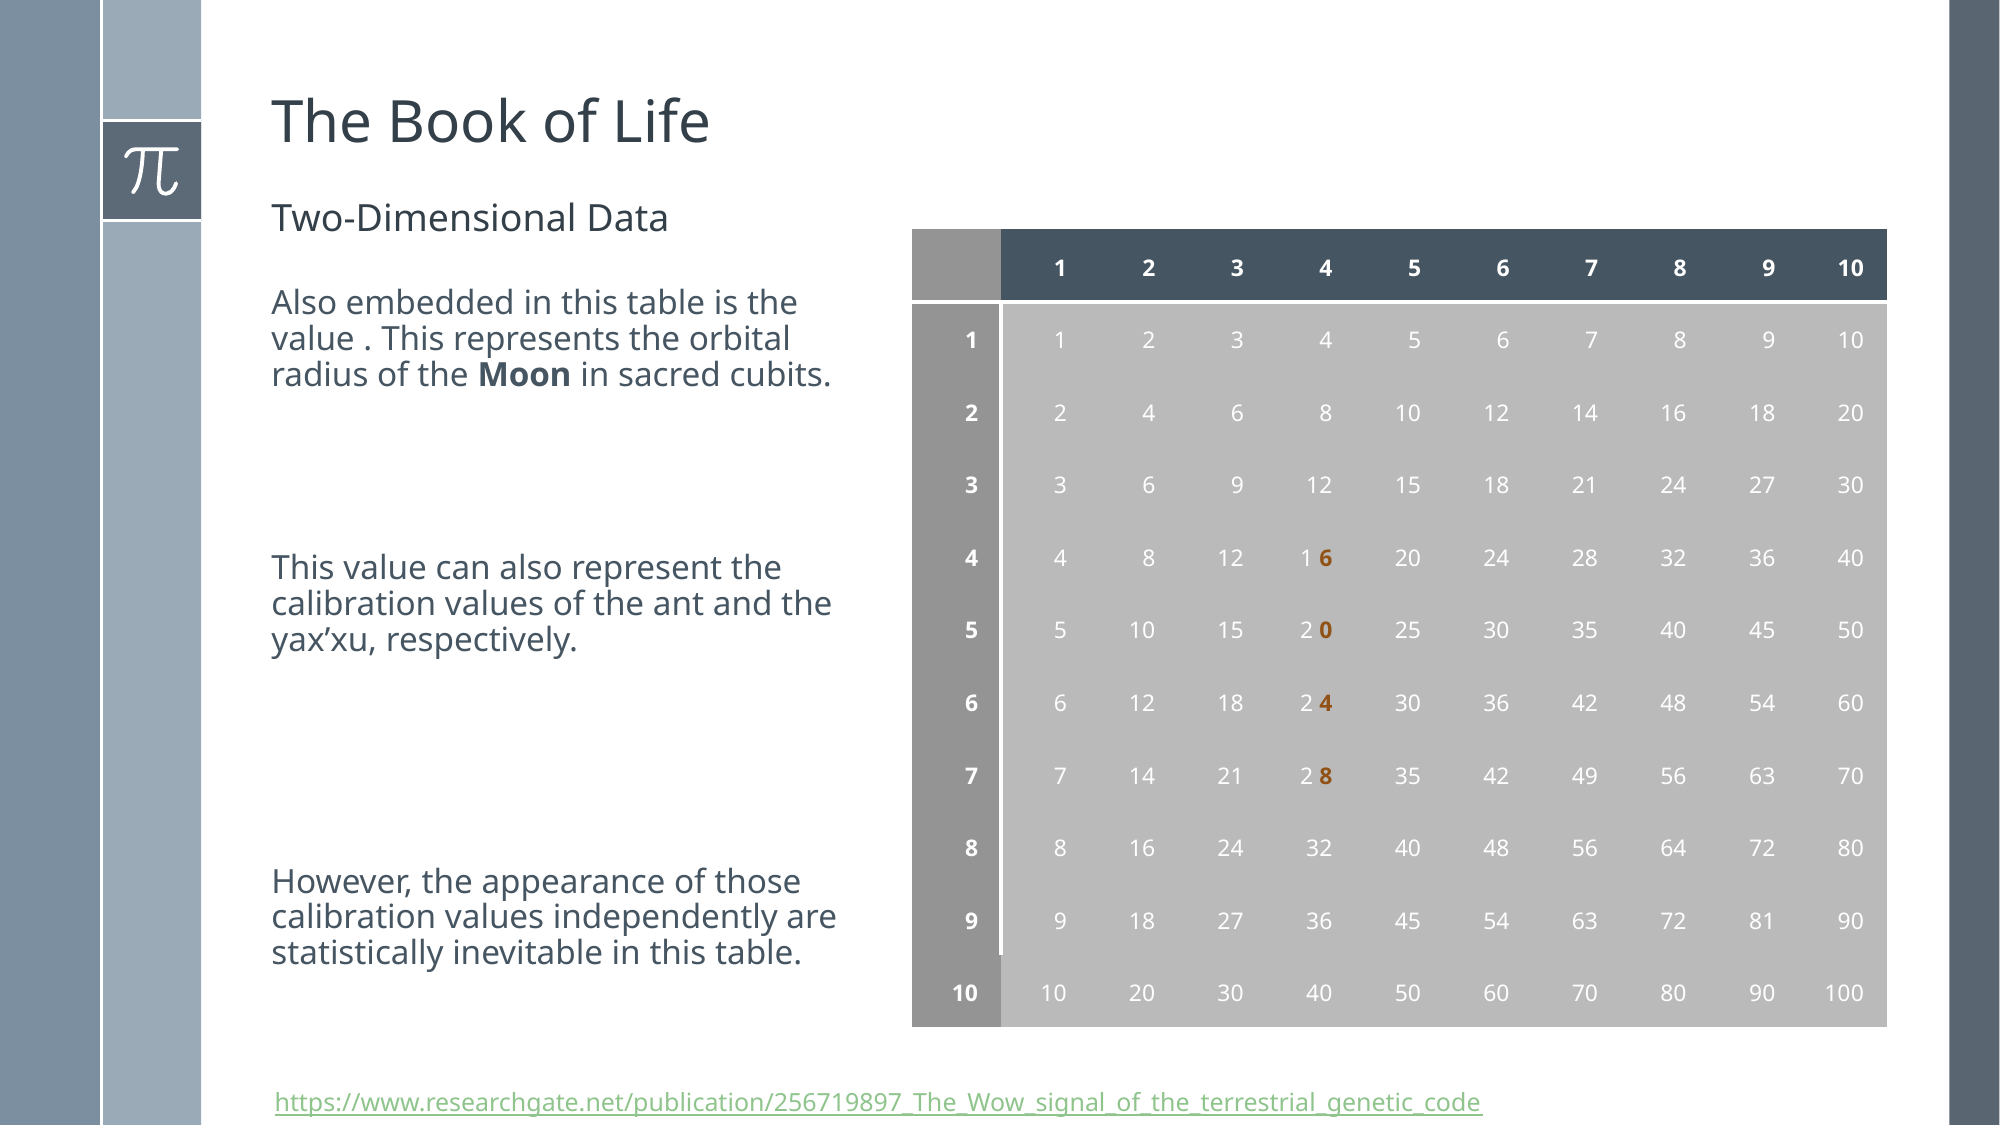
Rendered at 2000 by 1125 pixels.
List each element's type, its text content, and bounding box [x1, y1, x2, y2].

text_box Two-Dimensional Data [256, 162, 1862, 247]
table_cell 45 [1355, 882, 1444, 955]
table_cell 42 [1532, 665, 1621, 737]
table_cell 9 [912, 882, 999, 955]
table_cell 12 [1267, 447, 1355, 520]
table_cell 4 [1267, 304, 1355, 375]
table_cell 25 [1355, 592, 1444, 665]
table_cell 100 [1798, 955, 1887, 1027]
table_cell 2 [1003, 375, 1089, 447]
table_cell 56 [1532, 810, 1621, 882]
table_cell 32 [1621, 520, 1709, 592]
table_cell 54 [1709, 665, 1798, 737]
table_cell 3 [912, 447, 999, 520]
table_header 3 [1178, 229, 1267, 300]
table_cell 6 [912, 665, 999, 737]
table_cell 80 [1621, 955, 1709, 1027]
table_cell 48 [1621, 665, 1709, 737]
table_cell 12 [1178, 520, 1267, 592]
table_cell 90 [1709, 955, 1798, 1027]
table_cell 24 [1178, 810, 1267, 882]
table_cell 18 [1444, 447, 1532, 520]
table_cell 36 [1267, 882, 1355, 955]
table_cell 35 [1532, 592, 1621, 665]
table_header 7 [1532, 229, 1621, 300]
table_cell 72 [1709, 810, 1798, 882]
table_header [912, 229, 1001, 300]
table_cell 8 [912, 810, 999, 882]
table_header 6 [1444, 229, 1532, 300]
table_cell 24 [1444, 520, 1532, 592]
table_cell 6 [1003, 665, 1089, 737]
table_cell 10 [912, 955, 1001, 1027]
table_cell 3 [1178, 304, 1267, 375]
table_cell 70 [1532, 955, 1621, 1027]
table_cell 18 [1709, 375, 1798, 447]
table_cell 9 [1178, 447, 1267, 520]
table_cell 4 [1089, 375, 1178, 447]
table_header 2 [1089, 229, 1178, 300]
table_cell 8 [1003, 810, 1089, 882]
table_header 1 [1001, 229, 1089, 300]
table_cell 40 [1267, 955, 1355, 1027]
table_cell 63 [1709, 737, 1798, 810]
table_cell 30 [1444, 592, 1532, 665]
table_cell 40 [1621, 592, 1709, 665]
table_cell 2 [912, 375, 999, 447]
table_cell 7 [912, 737, 999, 810]
table_cell 60 [1798, 665, 1887, 737]
table_cell 28 [1532, 520, 1621, 592]
table_cell 30 [1355, 665, 1444, 737]
table_cell 8 [1267, 375, 1355, 447]
table_header 10 [1798, 229, 1887, 300]
table_cell 56 [1621, 737, 1709, 810]
table_cell 4 [912, 520, 999, 592]
table_cell 32 [1267, 810, 1355, 882]
table_header 5 [1355, 229, 1444, 300]
table_cell 24 [1621, 447, 1709, 520]
table_cell 5 [912, 592, 999, 665]
table_cell 72 [1621, 882, 1709, 955]
table_cell 20 [1355, 520, 1444, 592]
table_cell 15 [1355, 447, 1444, 520]
table_cell 70 [1798, 737, 1887, 810]
table_cell 4 [1003, 520, 1089, 592]
table_cell 10 [1089, 592, 1178, 665]
table_header 9 [1709, 229, 1798, 300]
table_cell 2 [1089, 304, 1178, 375]
table_cell 42 [1444, 737, 1532, 810]
table_cell 8 [1621, 304, 1709, 375]
table_cell 81 [1709, 882, 1798, 955]
table_cell 90 [1798, 882, 1887, 955]
table_cell 64 [1621, 810, 1709, 882]
table_cell 36 [1709, 520, 1798, 592]
table_cell 60 [1444, 955, 1532, 1027]
table_cell 1 6 [1267, 520, 1355, 592]
table_cell 48 [1444, 810, 1532, 882]
table_cell 6 [1444, 304, 1532, 375]
table_cell 1 [912, 304, 999, 375]
table_cell 36 [1444, 665, 1532, 737]
table_cell 45 [1709, 592, 1798, 665]
table_cell 14 [1089, 737, 1178, 810]
table_cell 2 4 [1267, 665, 1355, 737]
table_cell 3 [1003, 447, 1089, 520]
table_cell 20 [1089, 955, 1178, 1027]
table_cell 9 [1709, 304, 1798, 375]
table_cell 18 [1178, 665, 1267, 737]
table_cell 30 [1178, 955, 1267, 1027]
table_cell 35 [1355, 737, 1444, 810]
table_cell 27 [1709, 447, 1798, 520]
table_cell 5 [1355, 304, 1444, 375]
table_cell 5 [1003, 592, 1089, 665]
table_cell 9 [1003, 882, 1089, 955]
table_cell 10 [1798, 304, 1887, 375]
table_cell 50 [1355, 955, 1444, 1027]
table_cell 30 [1798, 447, 1887, 520]
table_cell 49 [1532, 737, 1621, 810]
table_header 8 [1621, 229, 1709, 300]
table_cell 7 [1003, 737, 1089, 810]
table_cell 7 [1532, 304, 1621, 375]
table_cell 16 [1621, 375, 1709, 447]
title The Book of Life [256, 96, 1862, 162]
table_cell 21 [1532, 447, 1621, 520]
table_cell 6 [1178, 375, 1267, 447]
table_cell 20 [1798, 375, 1887, 447]
table_cell 14 [1532, 375, 1621, 447]
table_cell 1 [1003, 304, 1089, 375]
table_cell 18 [1089, 882, 1178, 955]
table_cell 80 [1798, 810, 1887, 882]
table_cell 12 [1444, 375, 1532, 447]
table_cell 2 0 [1267, 592, 1355, 665]
table_cell 21 [1178, 737, 1267, 810]
table_cell 8 [1089, 520, 1178, 592]
table_cell 50 [1798, 592, 1887, 665]
table_cell 40 [1798, 520, 1887, 592]
table_cell 12 [1089, 665, 1178, 737]
table_cell 40 [1355, 810, 1444, 882]
table_cell 54 [1444, 882, 1532, 955]
table_cell 10 [1355, 375, 1444, 447]
table_cell 6 [1089, 447, 1178, 520]
text_box https://www.researchgate.net/publication/256719897_The_Wow_signal_of_the_terrestrial_genetic_code [259, 1079, 1862, 1125]
table_cell 27 [1178, 882, 1267, 955]
table_cell 16 [1089, 810, 1178, 882]
table_cell 10 [1001, 955, 1089, 1027]
table_header 4 [1267, 229, 1355, 300]
table_cell 2 8 [1267, 737, 1355, 810]
table_cell 63 [1532, 882, 1621, 955]
table_cell 15 [1178, 592, 1267, 665]
